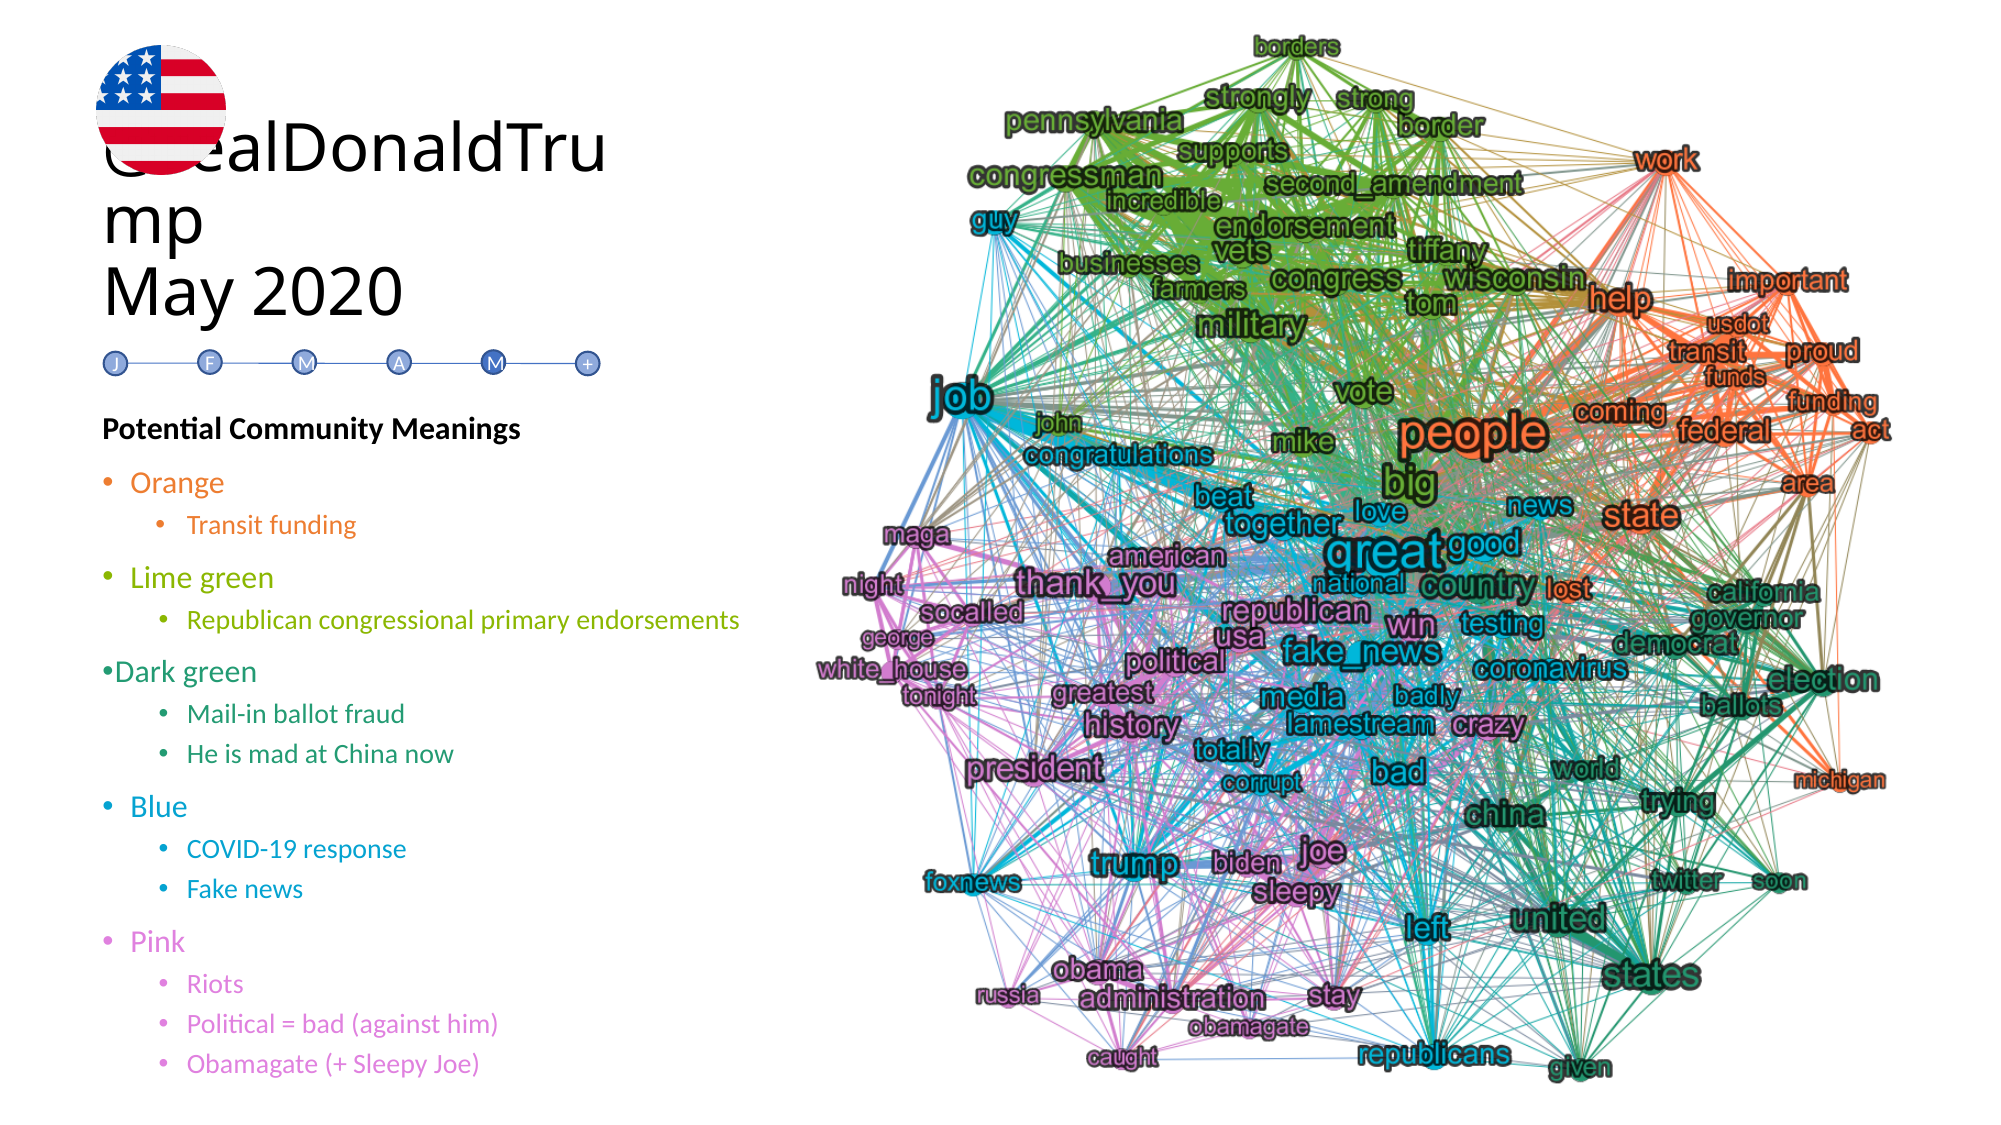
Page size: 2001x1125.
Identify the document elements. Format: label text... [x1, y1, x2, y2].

text_box + [574, 350, 601, 377]
text_box F [197, 364, 223, 375]
title @realDonaldTrump May 2020 [87, 75, 669, 338]
text_box A [386, 364, 412, 375]
text_box J [102, 350, 129, 377]
text_box M [480, 349, 507, 362]
text_box M [291, 349, 318, 362]
text_box M [291, 364, 317, 375]
text_box M [480, 364, 507, 375]
text_box F [197, 349, 223, 362]
picture [96, 45, 226, 176]
picture [814, 31, 1897, 1094]
list Potential Community Meanings Orange Transit funding Lime green Republican congressional primary endorsements Dark green Mail-in ballot fraud He is mad at China now Blue COVID-19 response Fake news Pink Riots Political = bad (against him) Obamagate (+ Sleepy Joe) [87, 345, 791, 1088]
text_box A [386, 349, 412, 362]
